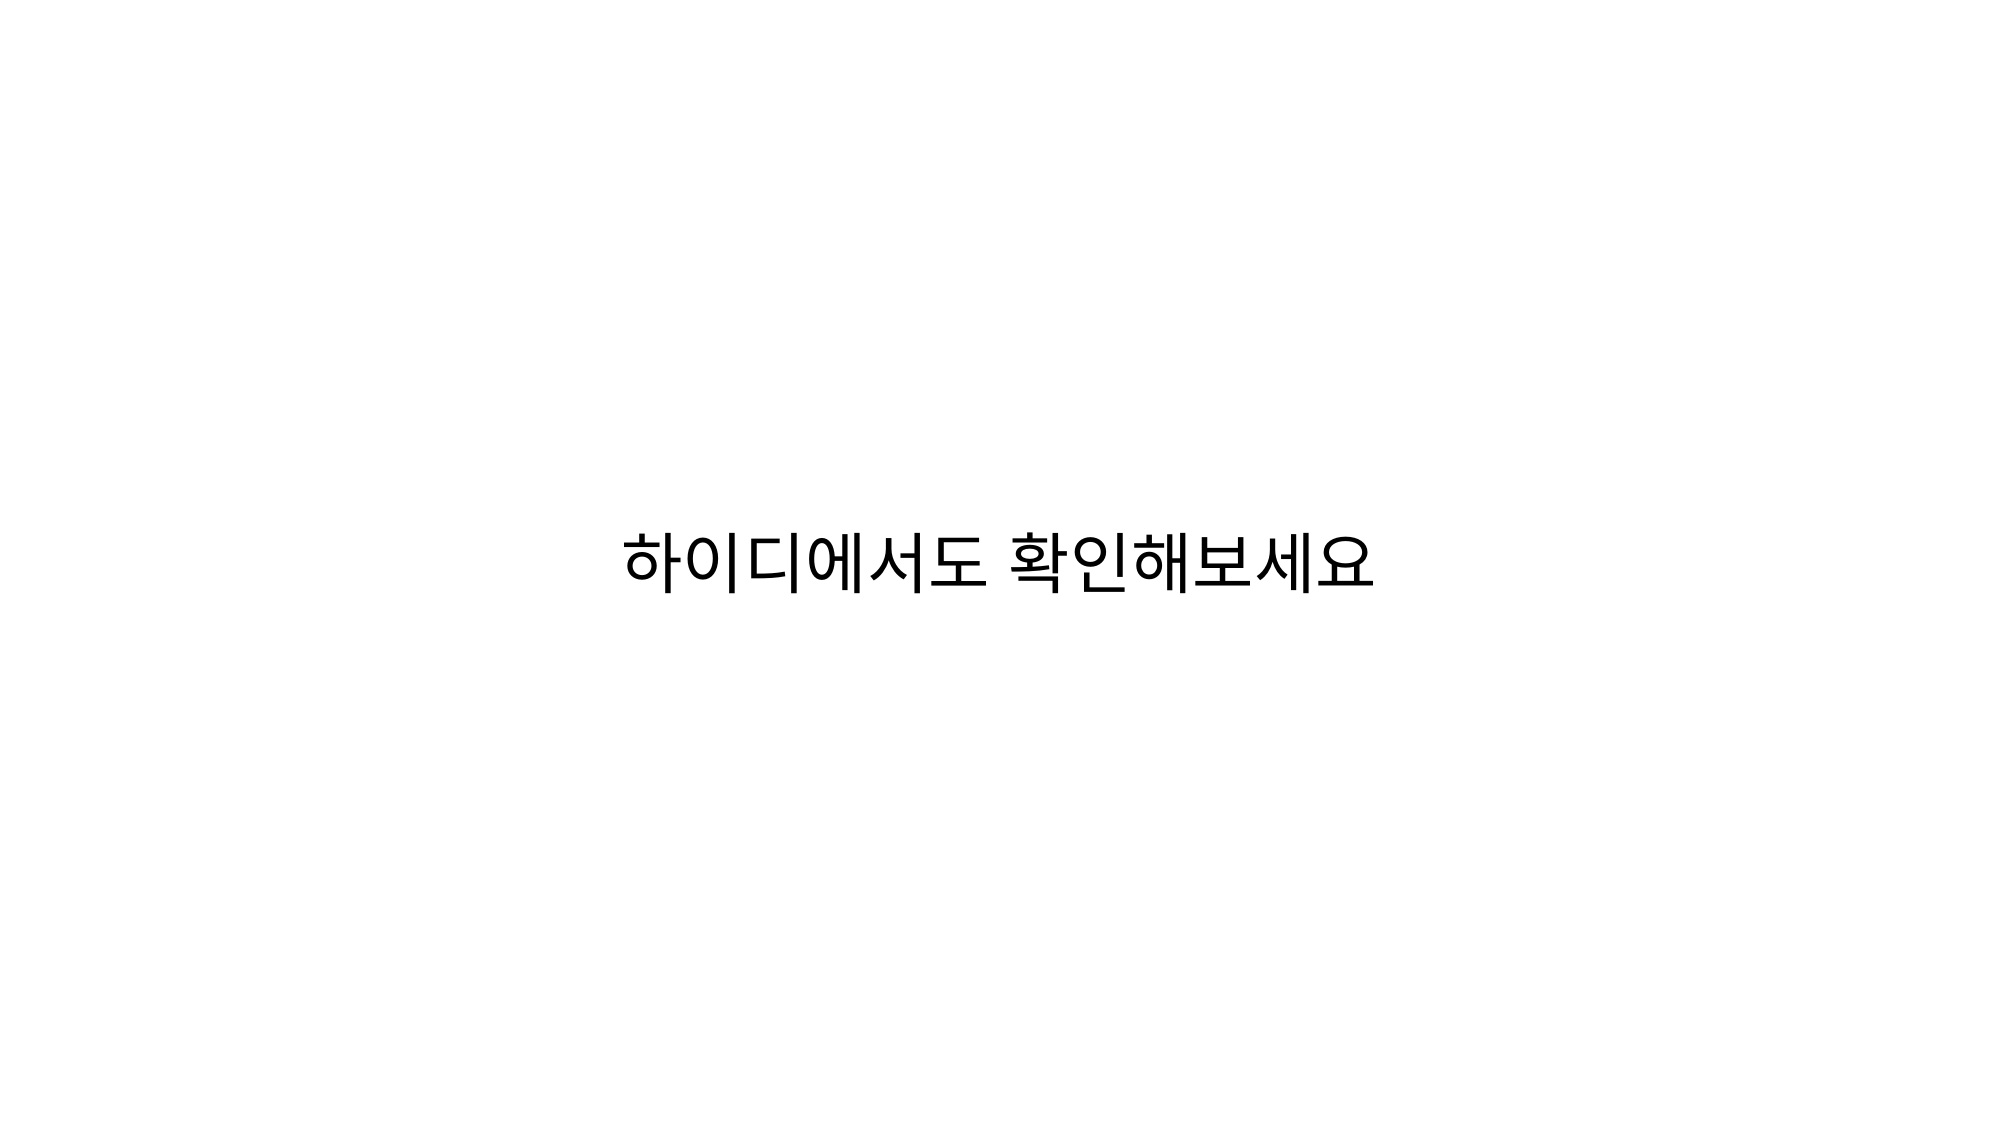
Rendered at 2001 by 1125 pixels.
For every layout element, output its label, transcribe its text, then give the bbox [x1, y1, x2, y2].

text_box 하이디에서도 확인해보세요 [606, 514, 1394, 610]
